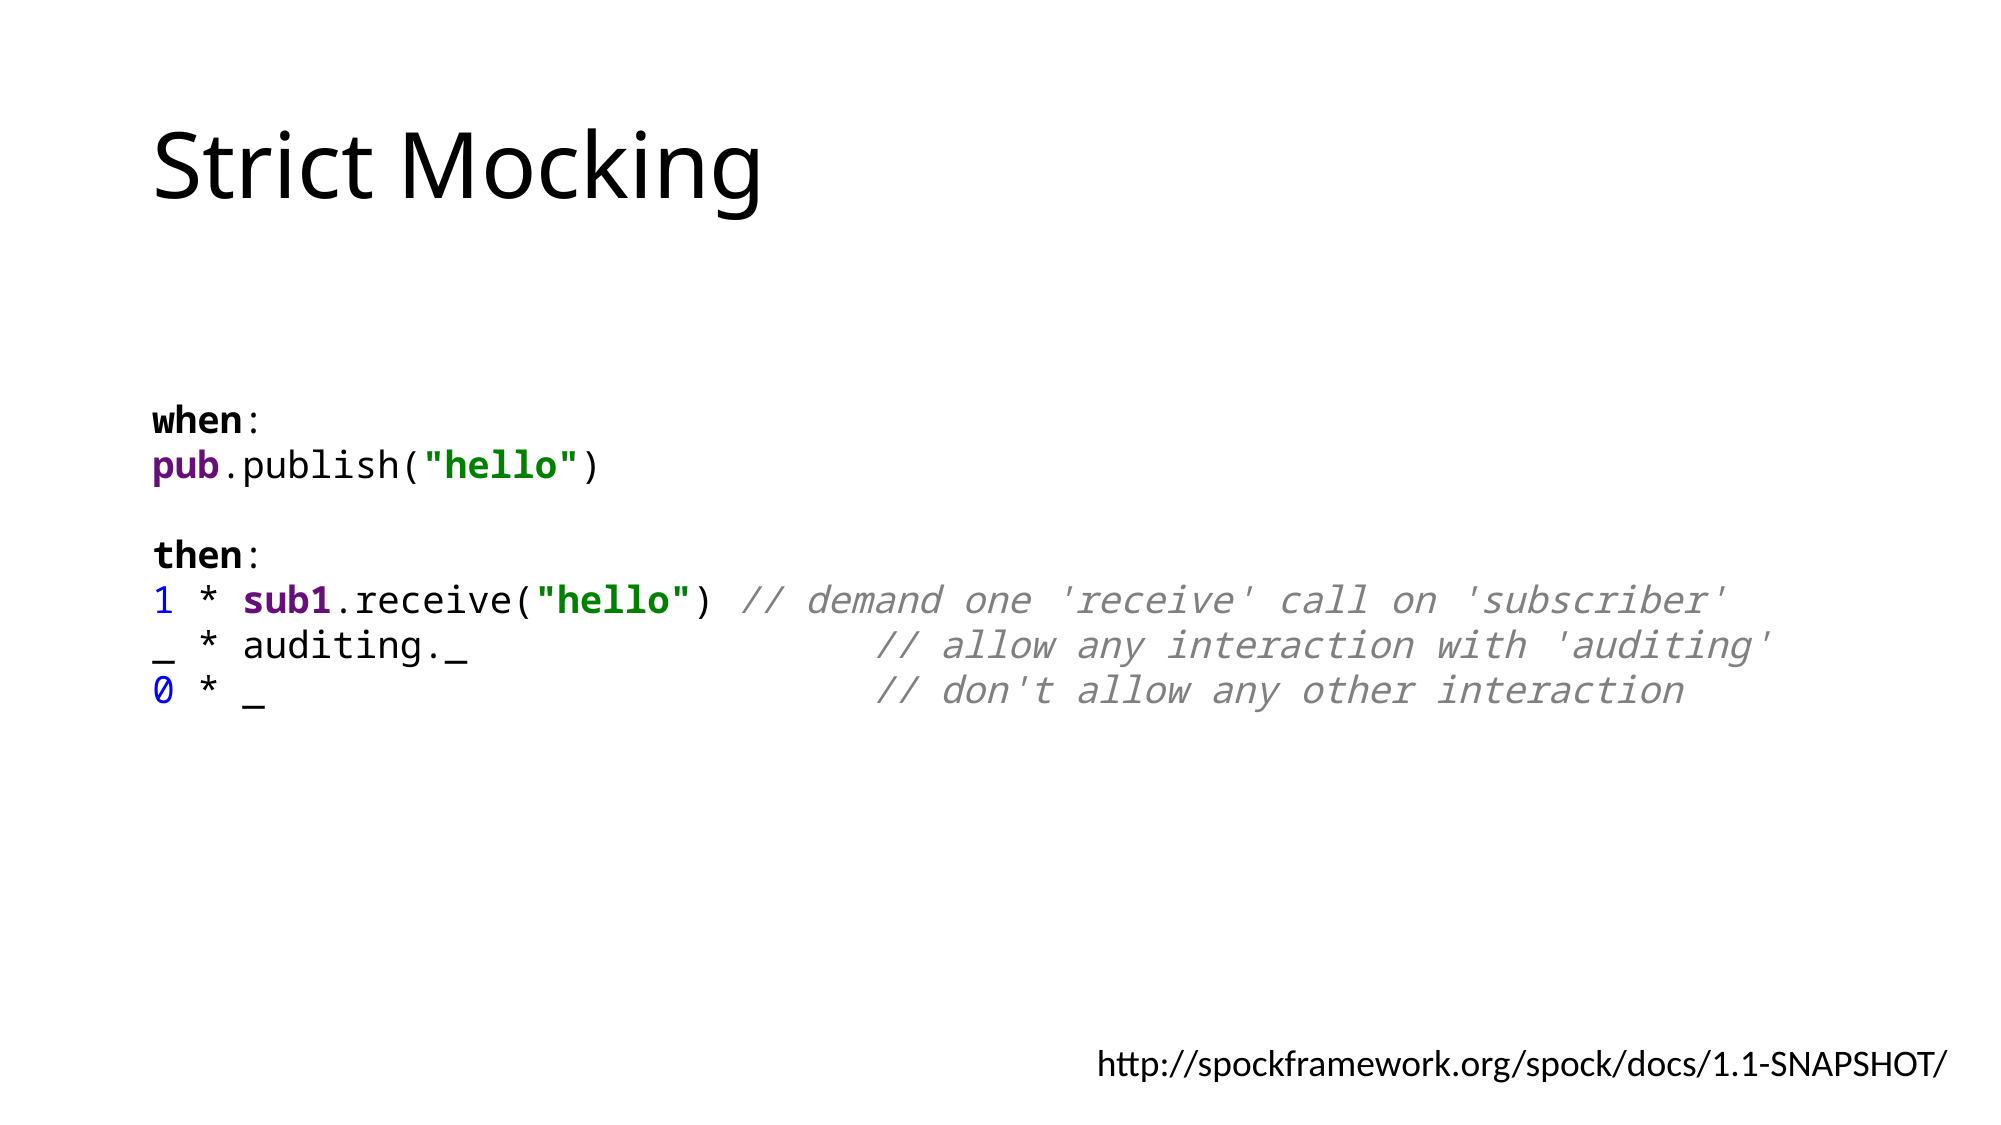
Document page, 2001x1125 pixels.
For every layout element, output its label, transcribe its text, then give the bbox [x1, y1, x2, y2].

title Strict Mocking [137, 59, 1863, 278]
text_box when: pub.publish("hello") then: 1 * sub1.receive("hello") // demand one 'receive' call on 'subscriber' _ * auditing._ // allow any interaction with 'auditing' 0 * _ // don't allow any other interaction [137, 388, 1930, 719]
text_box http://spockframework.org/spock/docs/1.1-SNAPSHOT/ [1082, 1031, 1964, 1092]
